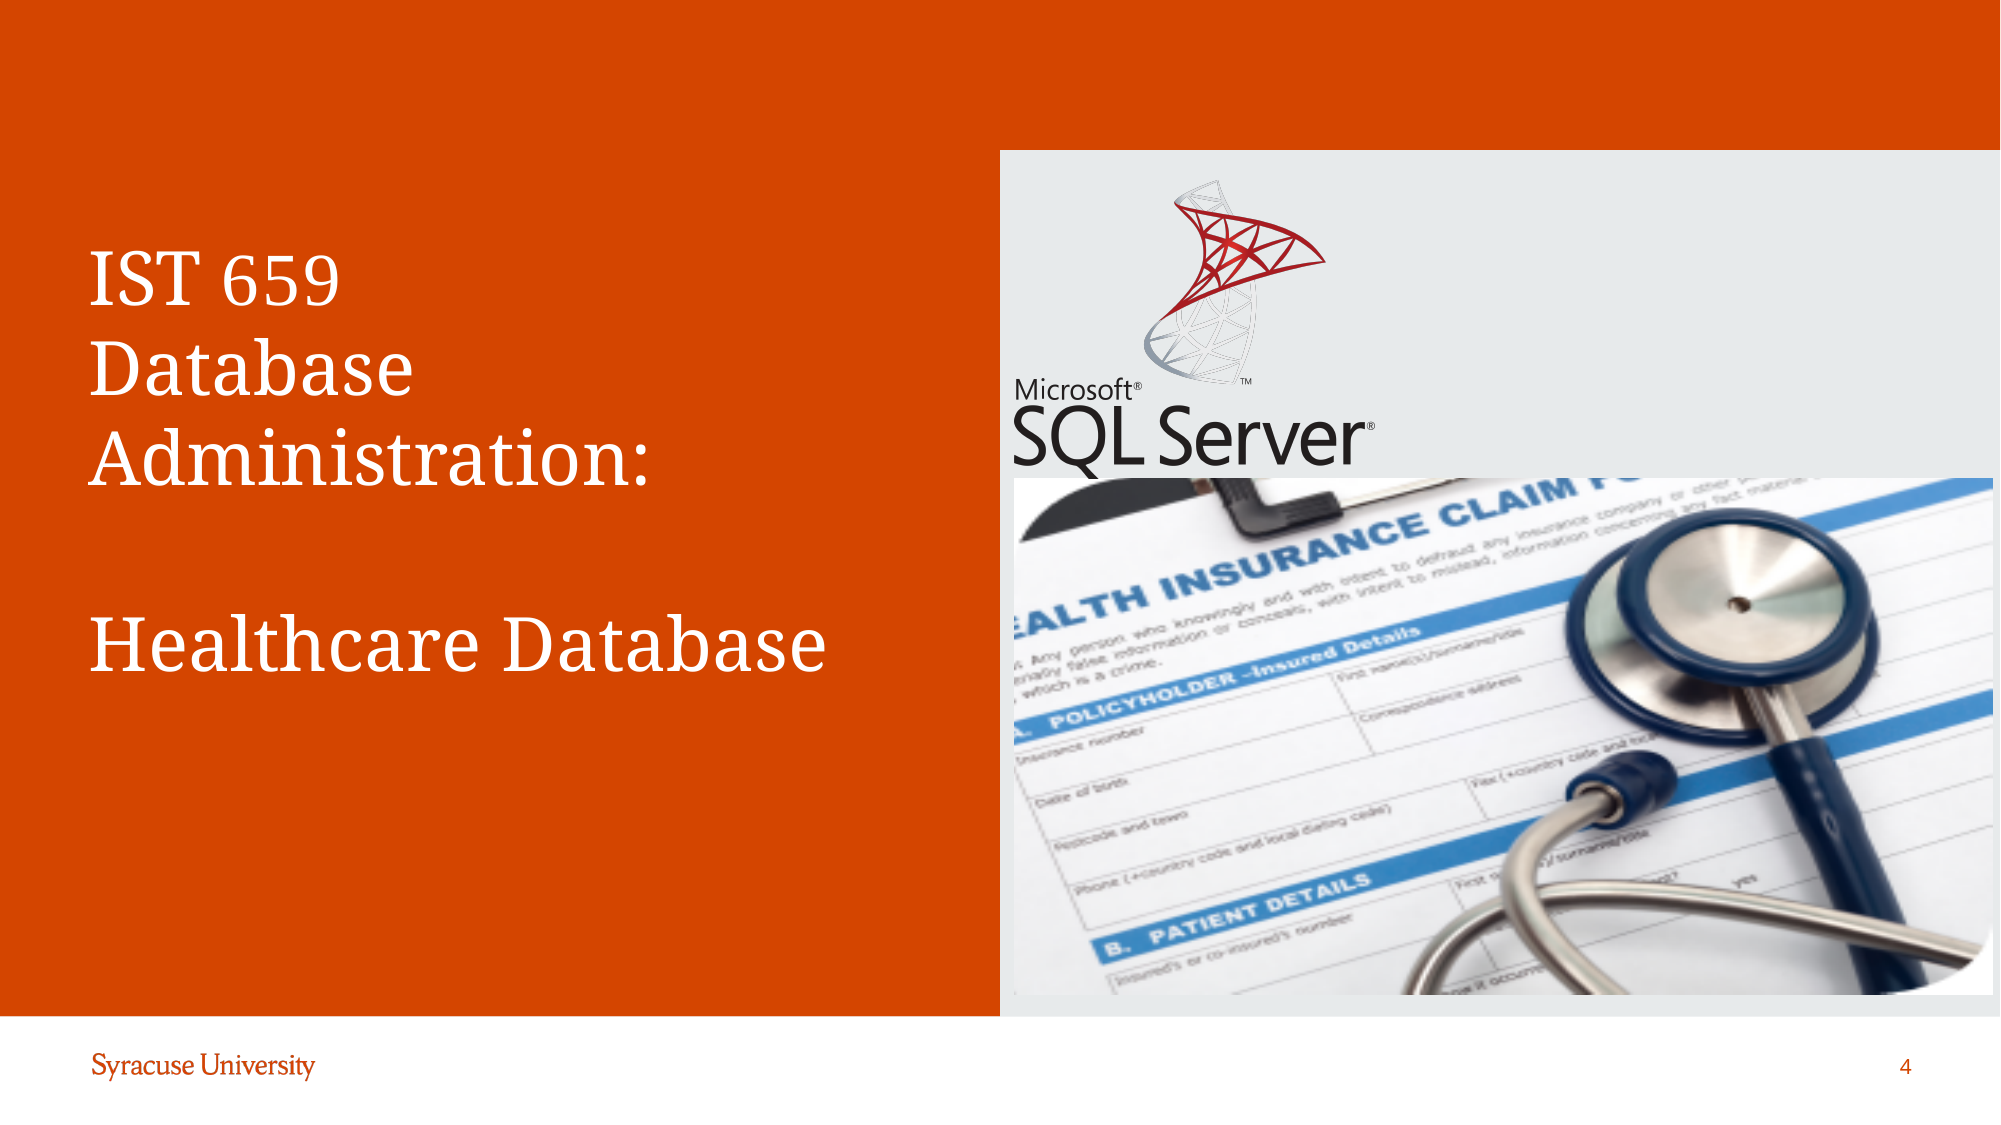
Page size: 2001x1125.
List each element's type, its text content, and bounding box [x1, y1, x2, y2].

picture [91, 1052, 316, 1082]
picture [1014, 179, 1993, 995]
slide_number 4 [1893, 1054, 1920, 1083]
text_box IST 659 Database Administration: Healthcare Database [86, 227, 945, 687]
